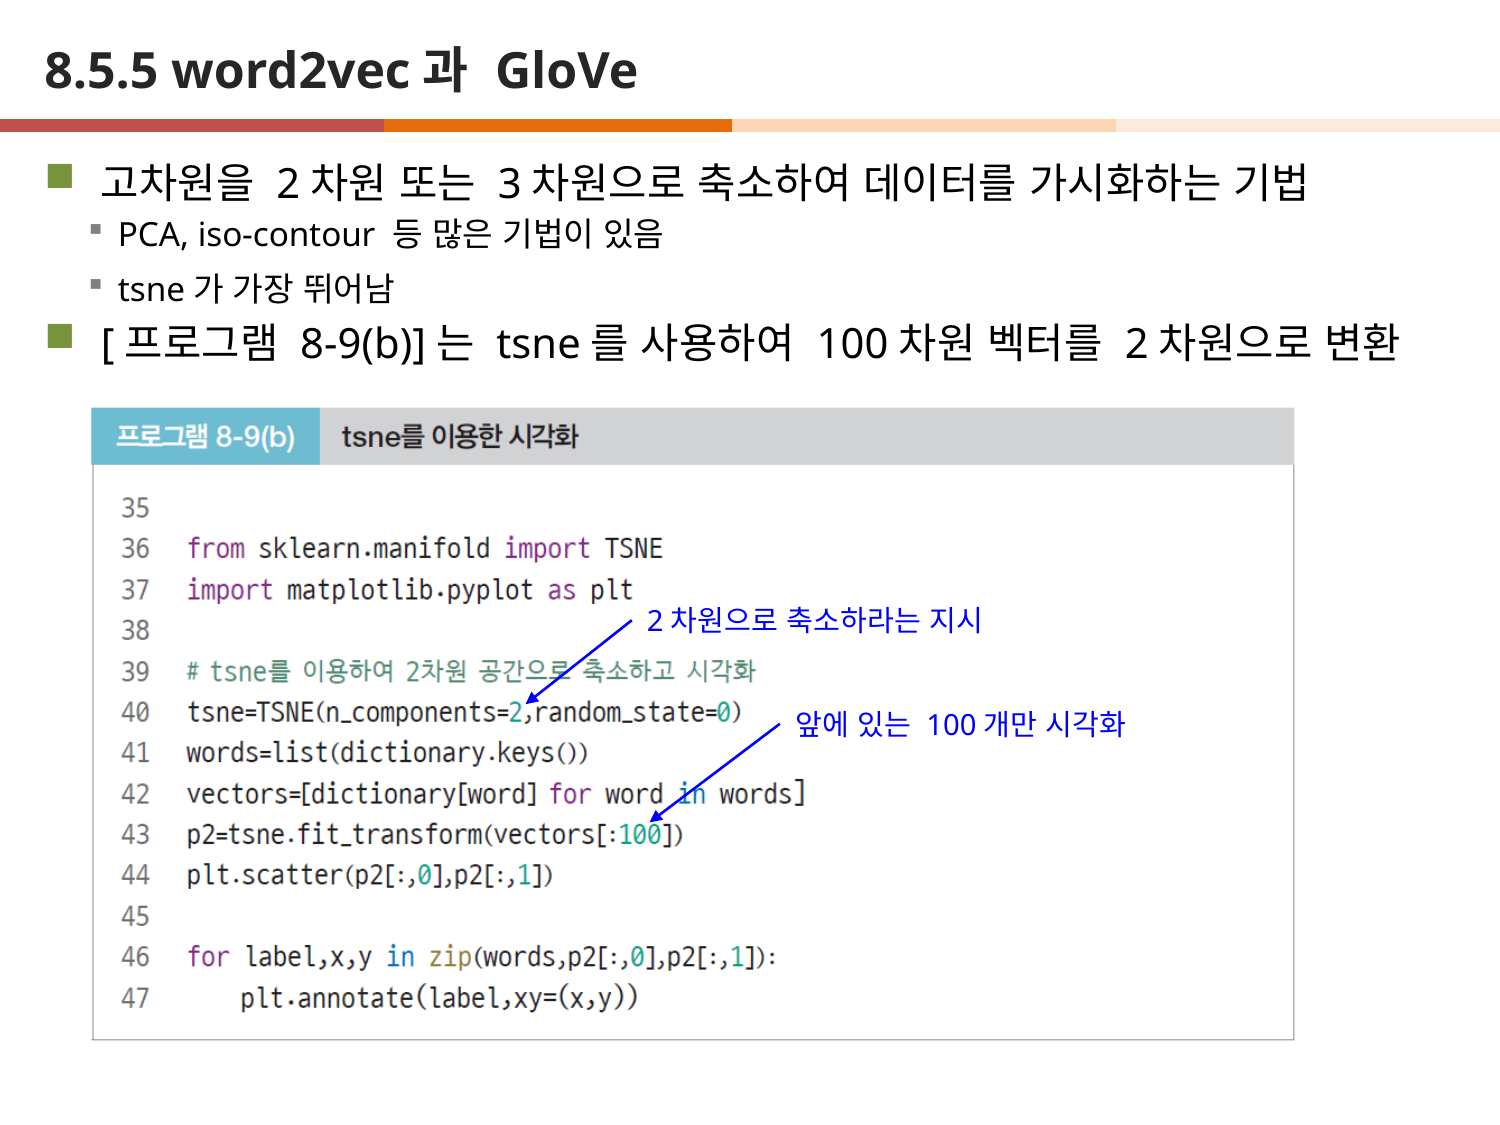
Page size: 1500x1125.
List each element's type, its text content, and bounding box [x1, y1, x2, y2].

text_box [649, 723, 781, 823]
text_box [525, 619, 633, 705]
list 고차원을 2차원 또는 3차원으로 축소하여 데이터를 가시화하는 기법 PCA, iso-contour 등 많은 기법이 있음 tsne가 가장 뛰어남 [프로그램 8-9(b)]는 tsne를 사용하여 100차원 벡터를 2차원으로 변환 [29, 148, 1471, 1083]
title 8.5.5 word2vec과 GloVe [29, 23, 1270, 114]
picture [88, 401, 1301, 1046]
